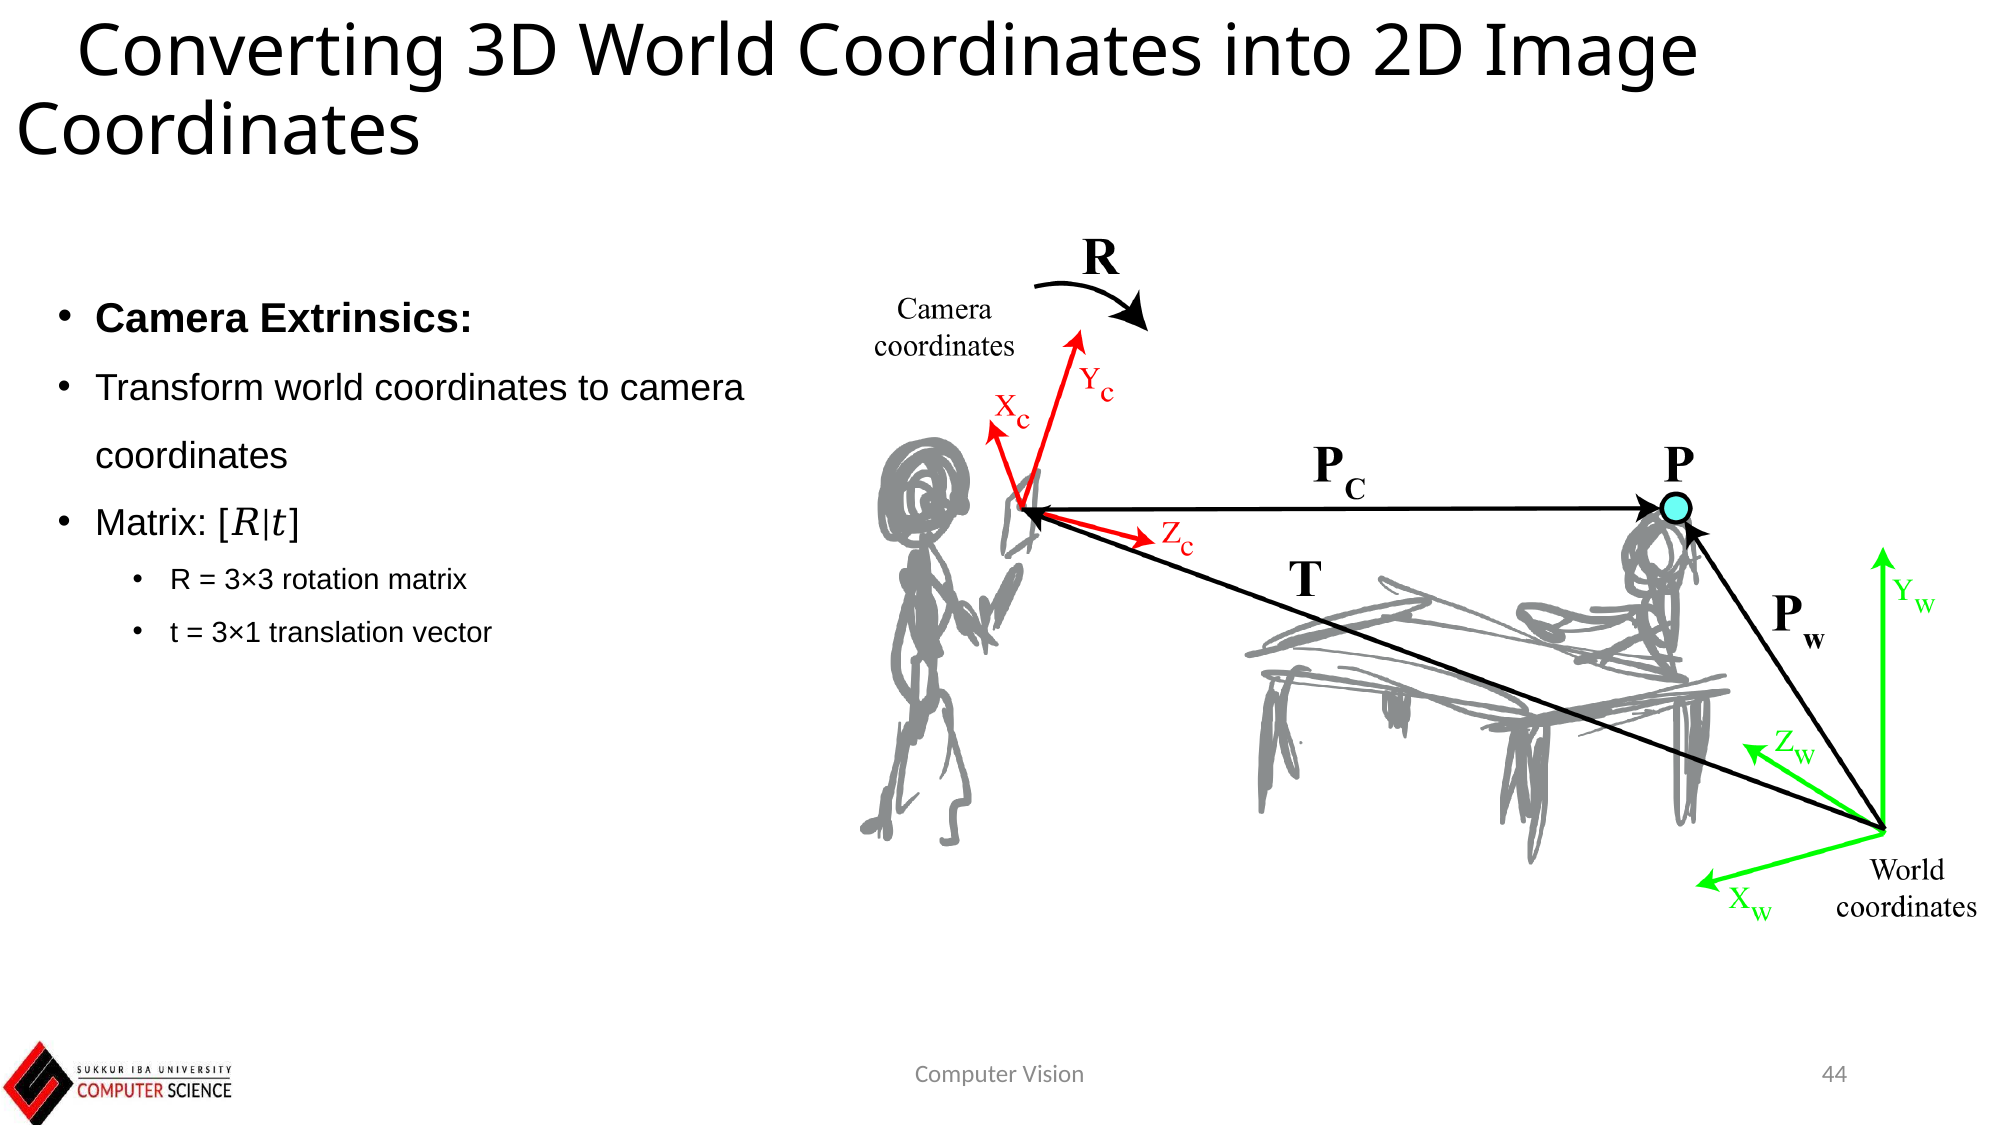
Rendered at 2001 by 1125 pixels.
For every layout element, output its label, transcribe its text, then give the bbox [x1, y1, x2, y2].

title Converting 3D World Coordinates into 2D Image Coordinates [0, 0, 2000, 178]
slide_number 44 [1412, 1042, 1863, 1103]
footer Computer Vision [662, 1042, 1338, 1103]
picture [860, 230, 1977, 934]
picture [1, 1040, 233, 1125]
